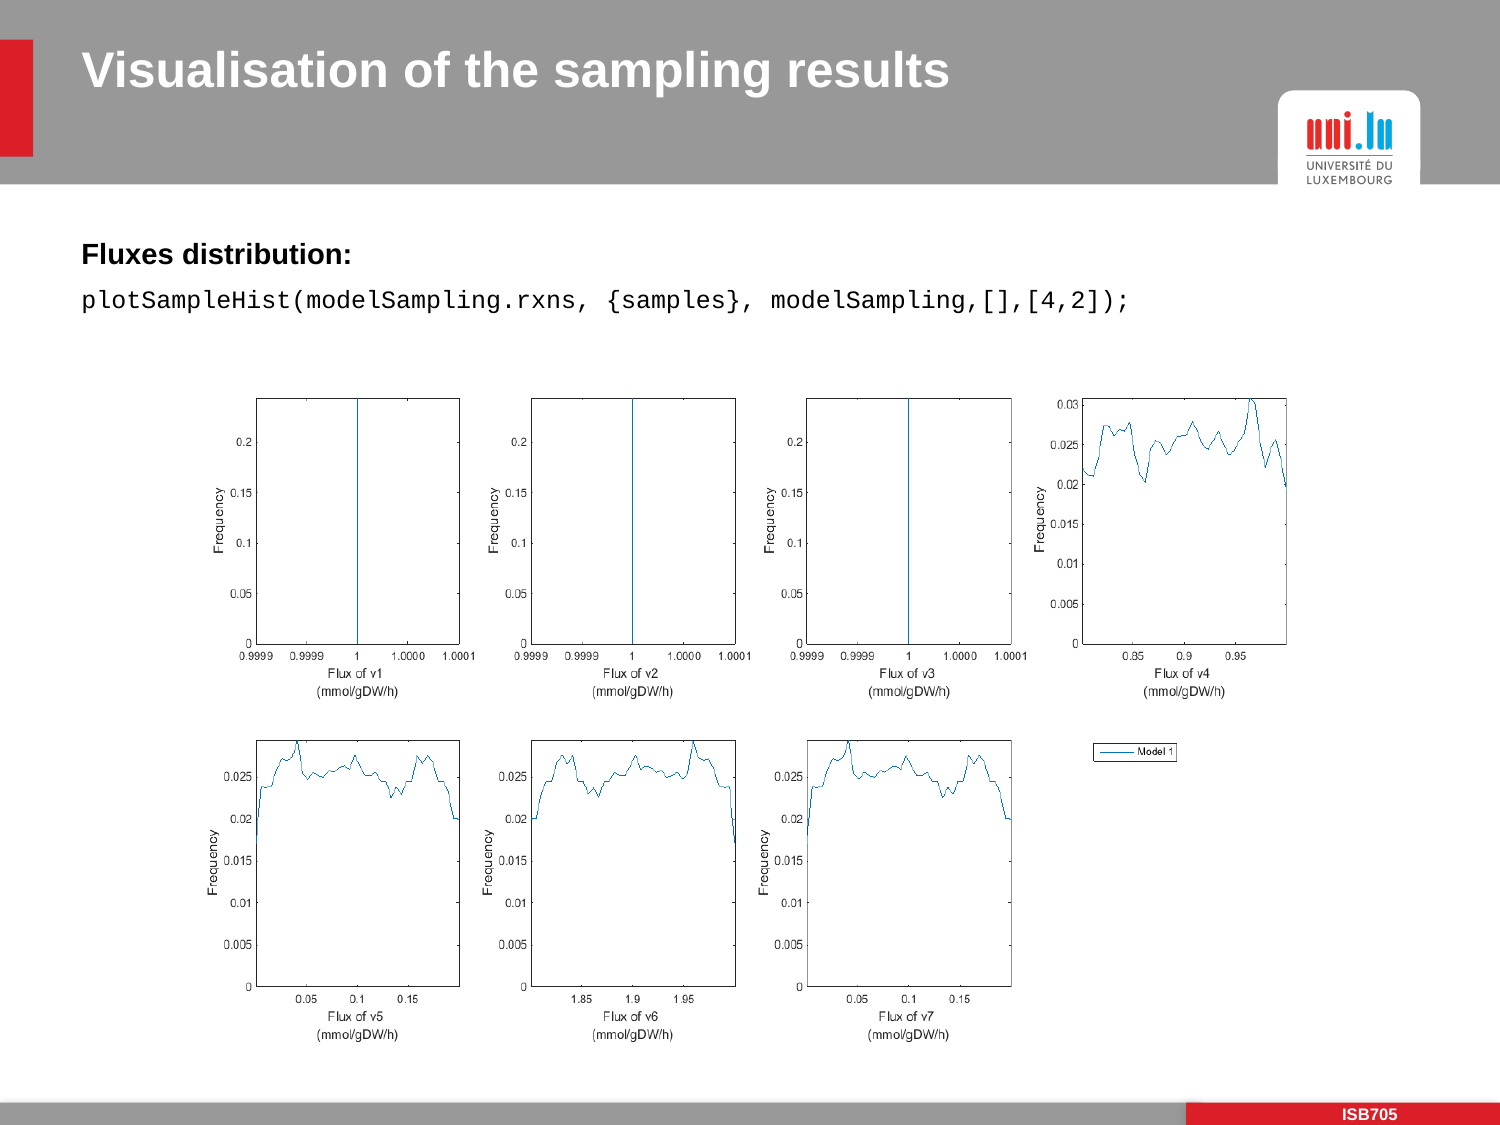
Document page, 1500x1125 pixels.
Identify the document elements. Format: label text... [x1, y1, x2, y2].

title Visualisation of the sampling results [81, 37, 1336, 151]
list Fluxes distribution: plotSampleHist(modelSampling.rxns, {samples}, modelSampling,[],[4,2]); [81, 228, 1417, 341]
picture [80, 343, 1420, 1066]
